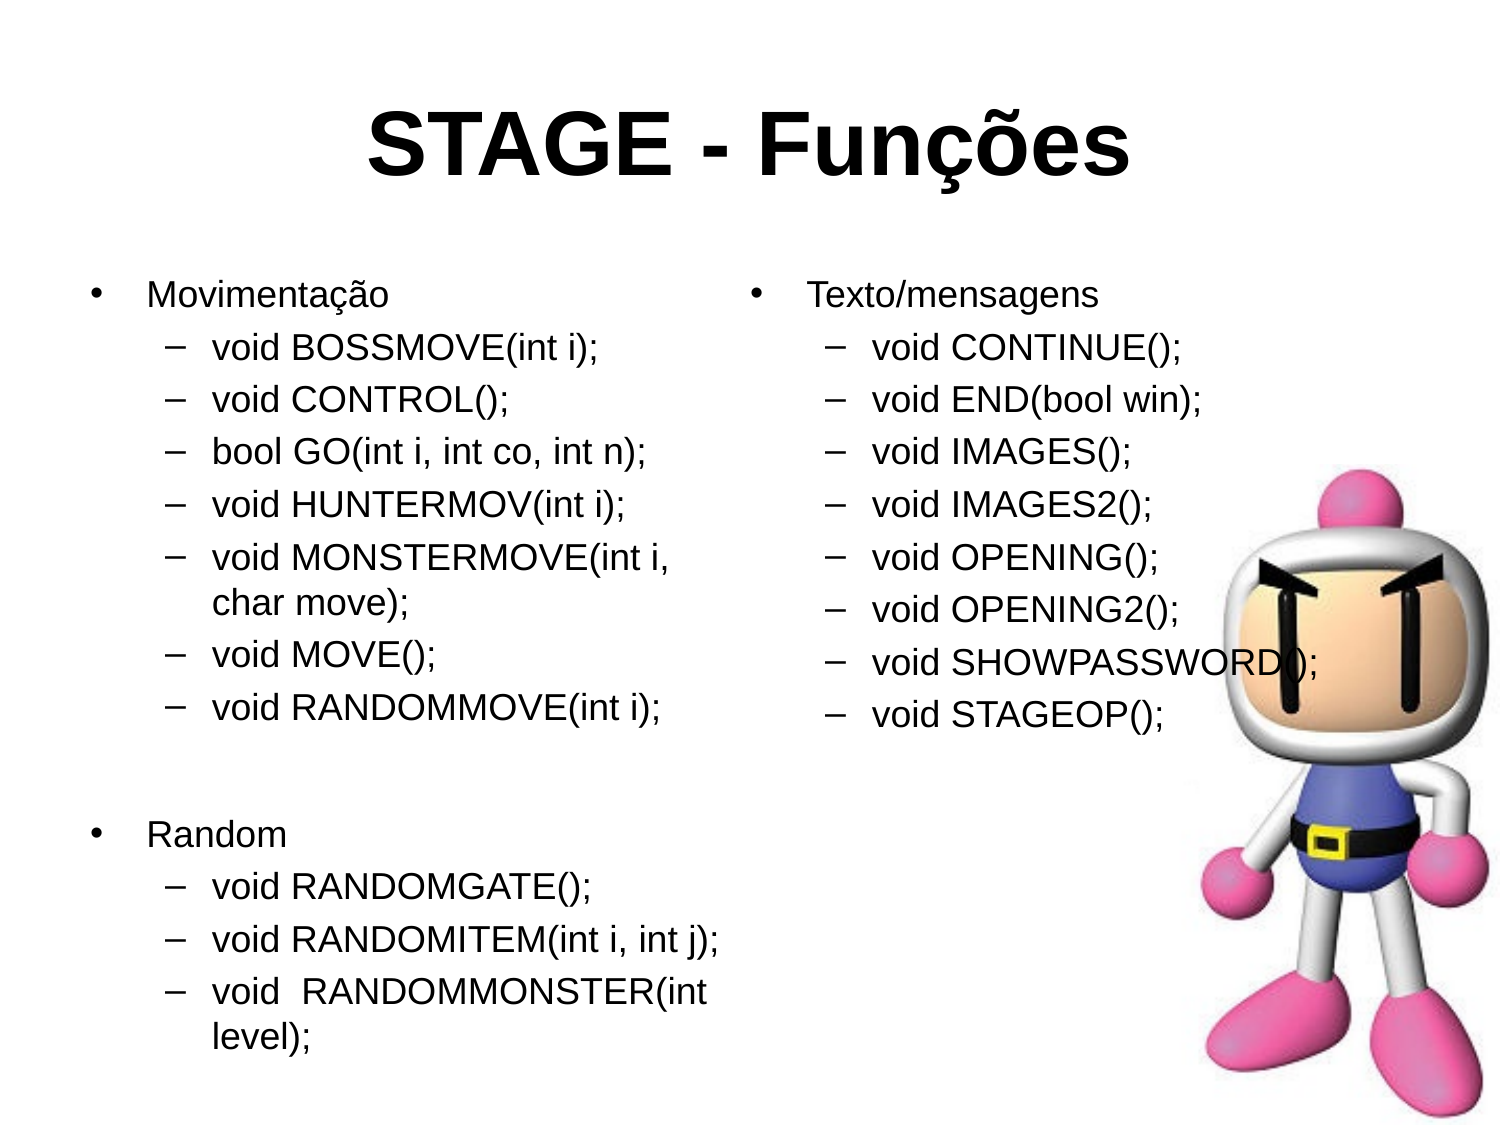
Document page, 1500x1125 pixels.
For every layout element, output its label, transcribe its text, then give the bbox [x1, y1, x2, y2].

picture [1149, 464, 1500, 1125]
list Movimentação void BOSSMOVE(int i); void CONTROL(); bool GO(int i, int co, int n); void HUNTERMOV(int i); void MONSTERMOVE(int i, char move); void MOVE(); void RANDOMMOVE(int i); Random void RANDOMGATE(); void RANDOMITEM(int i, int j); void RANDOMMONSTER(int level); Texto/mensagens void CONTINUE(); void END(bool win); void IMAGES(); void IMAGES2(); void OPENING(); void OPENING2(); void SHOWPASSWORD(); void STAGEOP(); [75, 262, 1425, 1079]
title STAGE - Funções [75, 45, 1425, 233]
